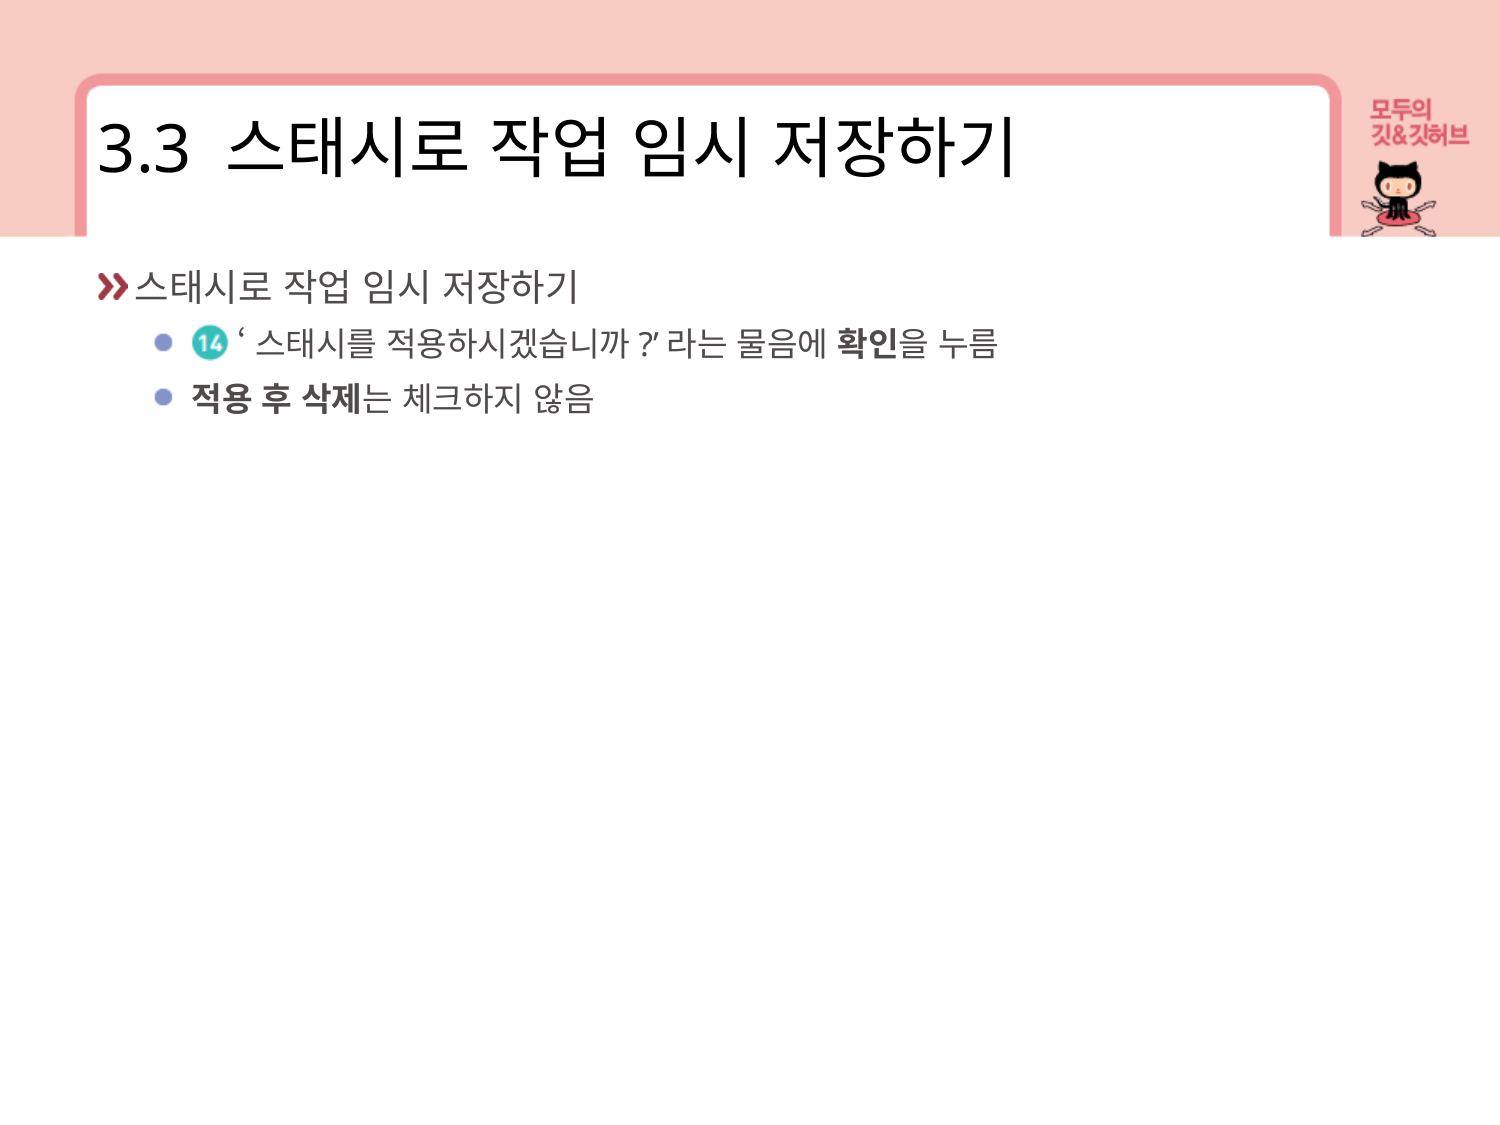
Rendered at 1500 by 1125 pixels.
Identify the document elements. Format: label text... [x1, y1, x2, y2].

picture [0, 0, 1500, 1125]
text_box 3.3 스태시로 작업 임시 저장하기 [82, 61, 1413, 193]
text_box 스태시로 작업 임시 저장하기 ‘스태시를 적용하시겠습니까?’라는 물음에 확인을 누름 적용 후 삭제는 체크하지 않음 [82, 252, 1413, 1067]
